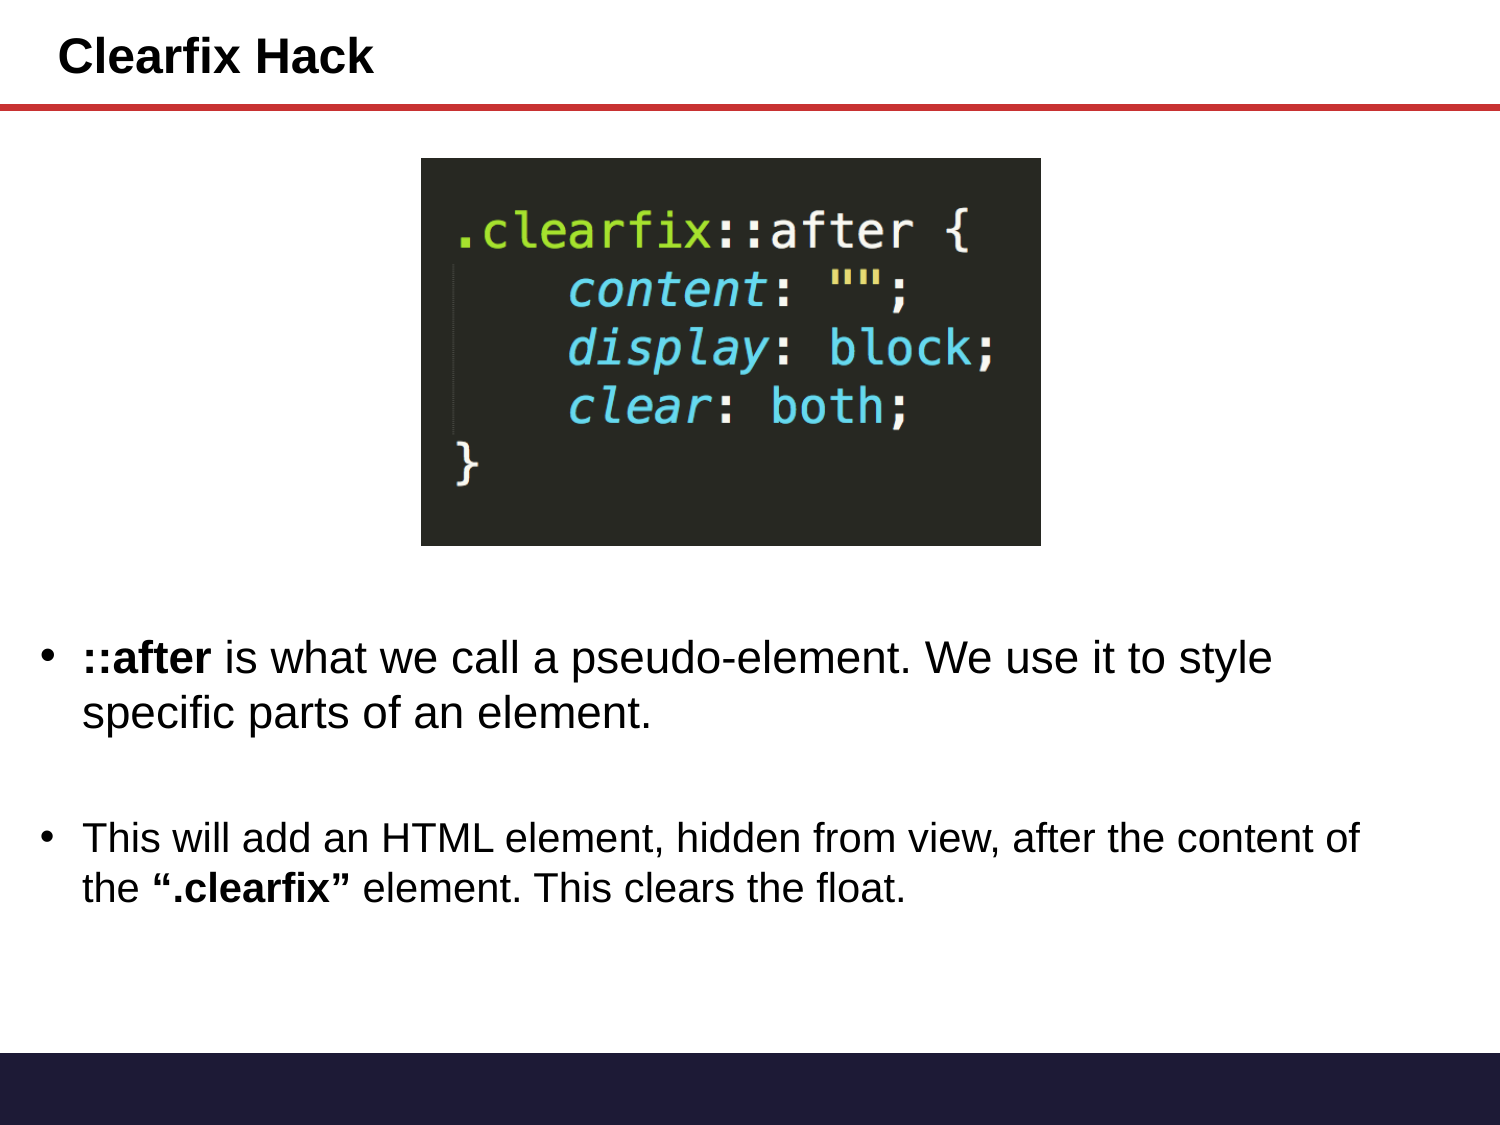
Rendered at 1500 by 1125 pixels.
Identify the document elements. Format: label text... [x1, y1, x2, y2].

text_box Clearfix Hack [50, 16, 913, 91]
picture [421, 158, 1041, 546]
text_box ::after is what we call a pseudo-element. We use it to style specific parts of an element. This will add an HTML element, hidden from view, after the content of the “.clearfix” element. This clears the float. [24, 612, 1438, 927]
